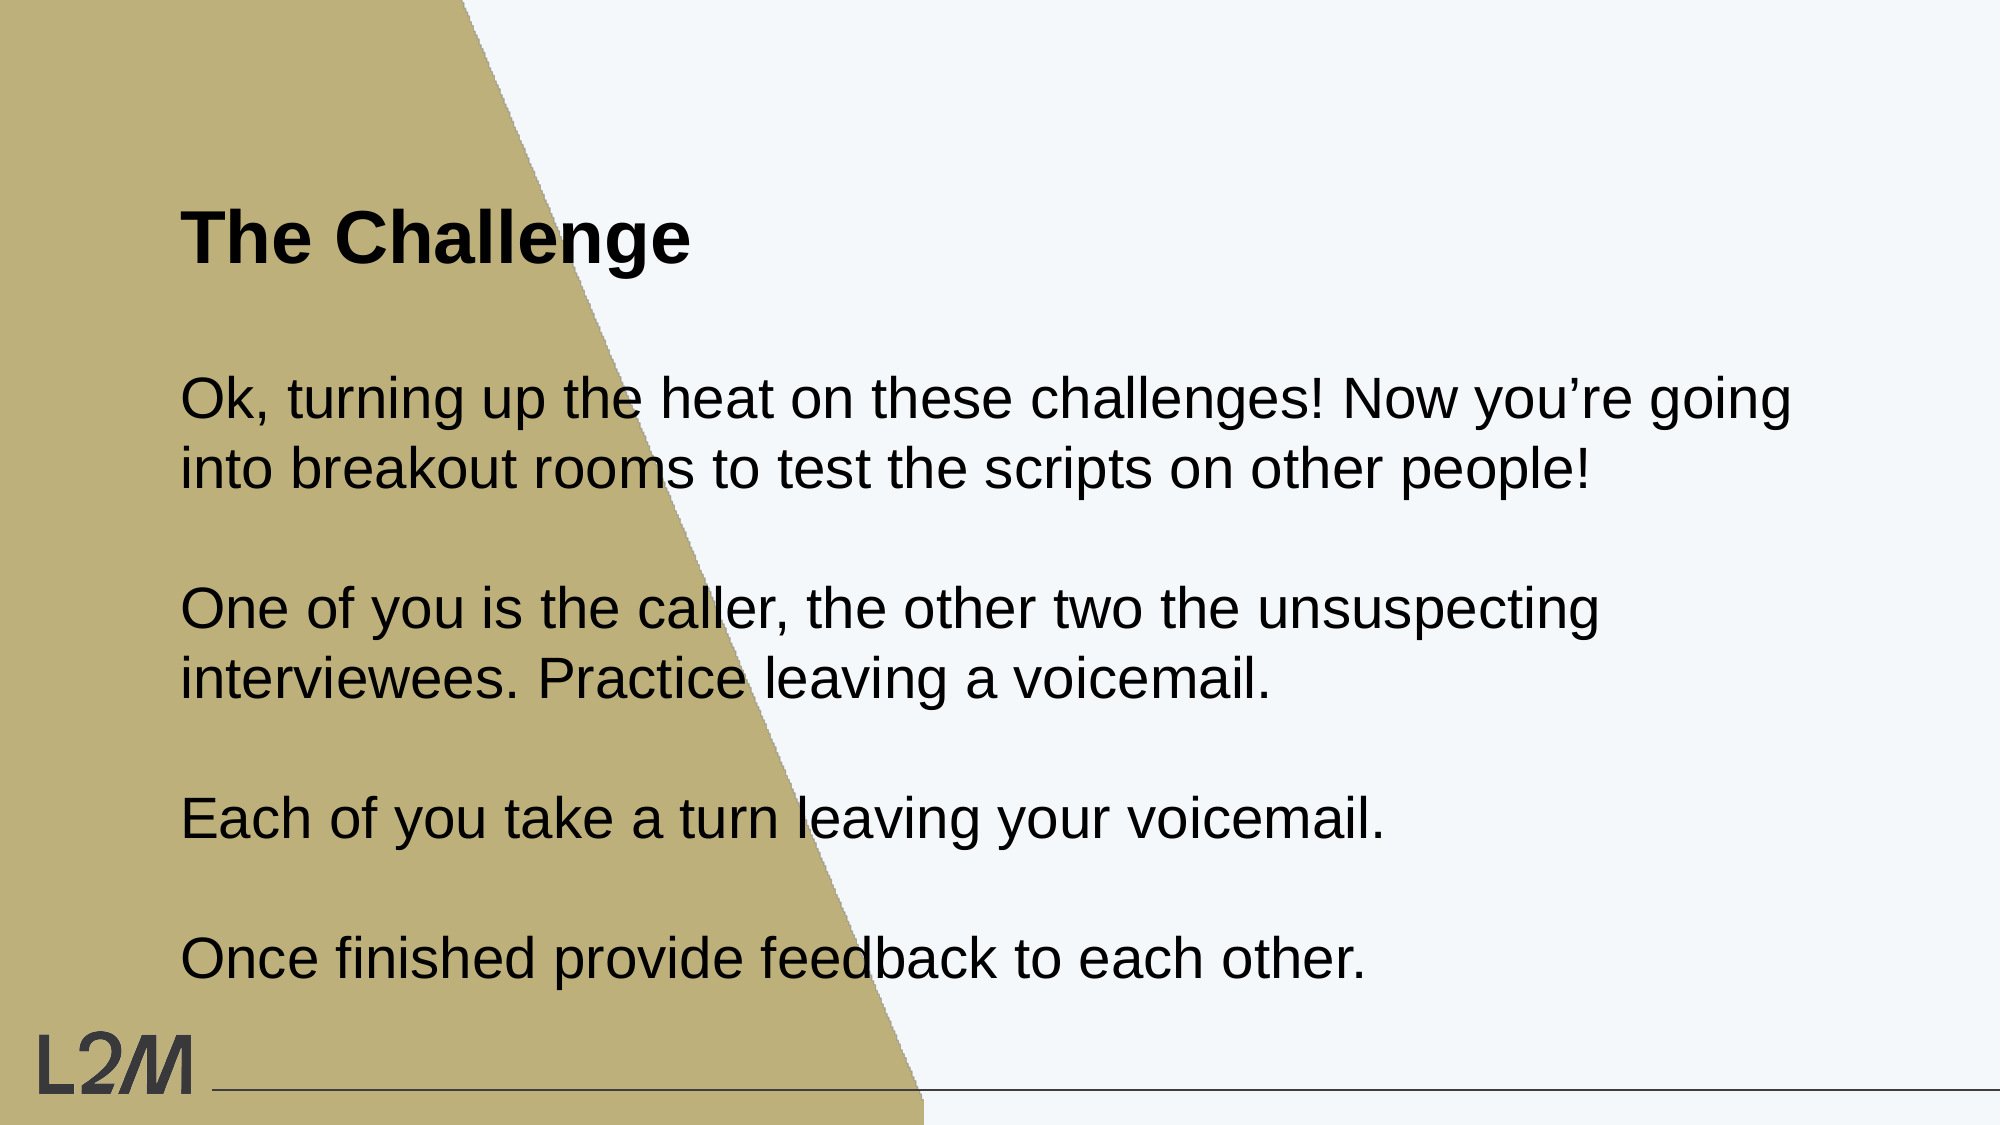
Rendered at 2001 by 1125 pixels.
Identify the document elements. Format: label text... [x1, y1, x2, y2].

subtitle The Challenge [165, 191, 895, 278]
picture [0, 0, 924, 1125]
text_box Ok, turning up the heat on these challenges! Now you’re going into breakout rooms to test the scripts on other people! One of you is the caller, the other two the unsuspecting interviewees. Practice leaving a voicemail. Each of you take a turn leaving your voicemail. Once finished provide feedback to each other. [165, 353, 1842, 998]
